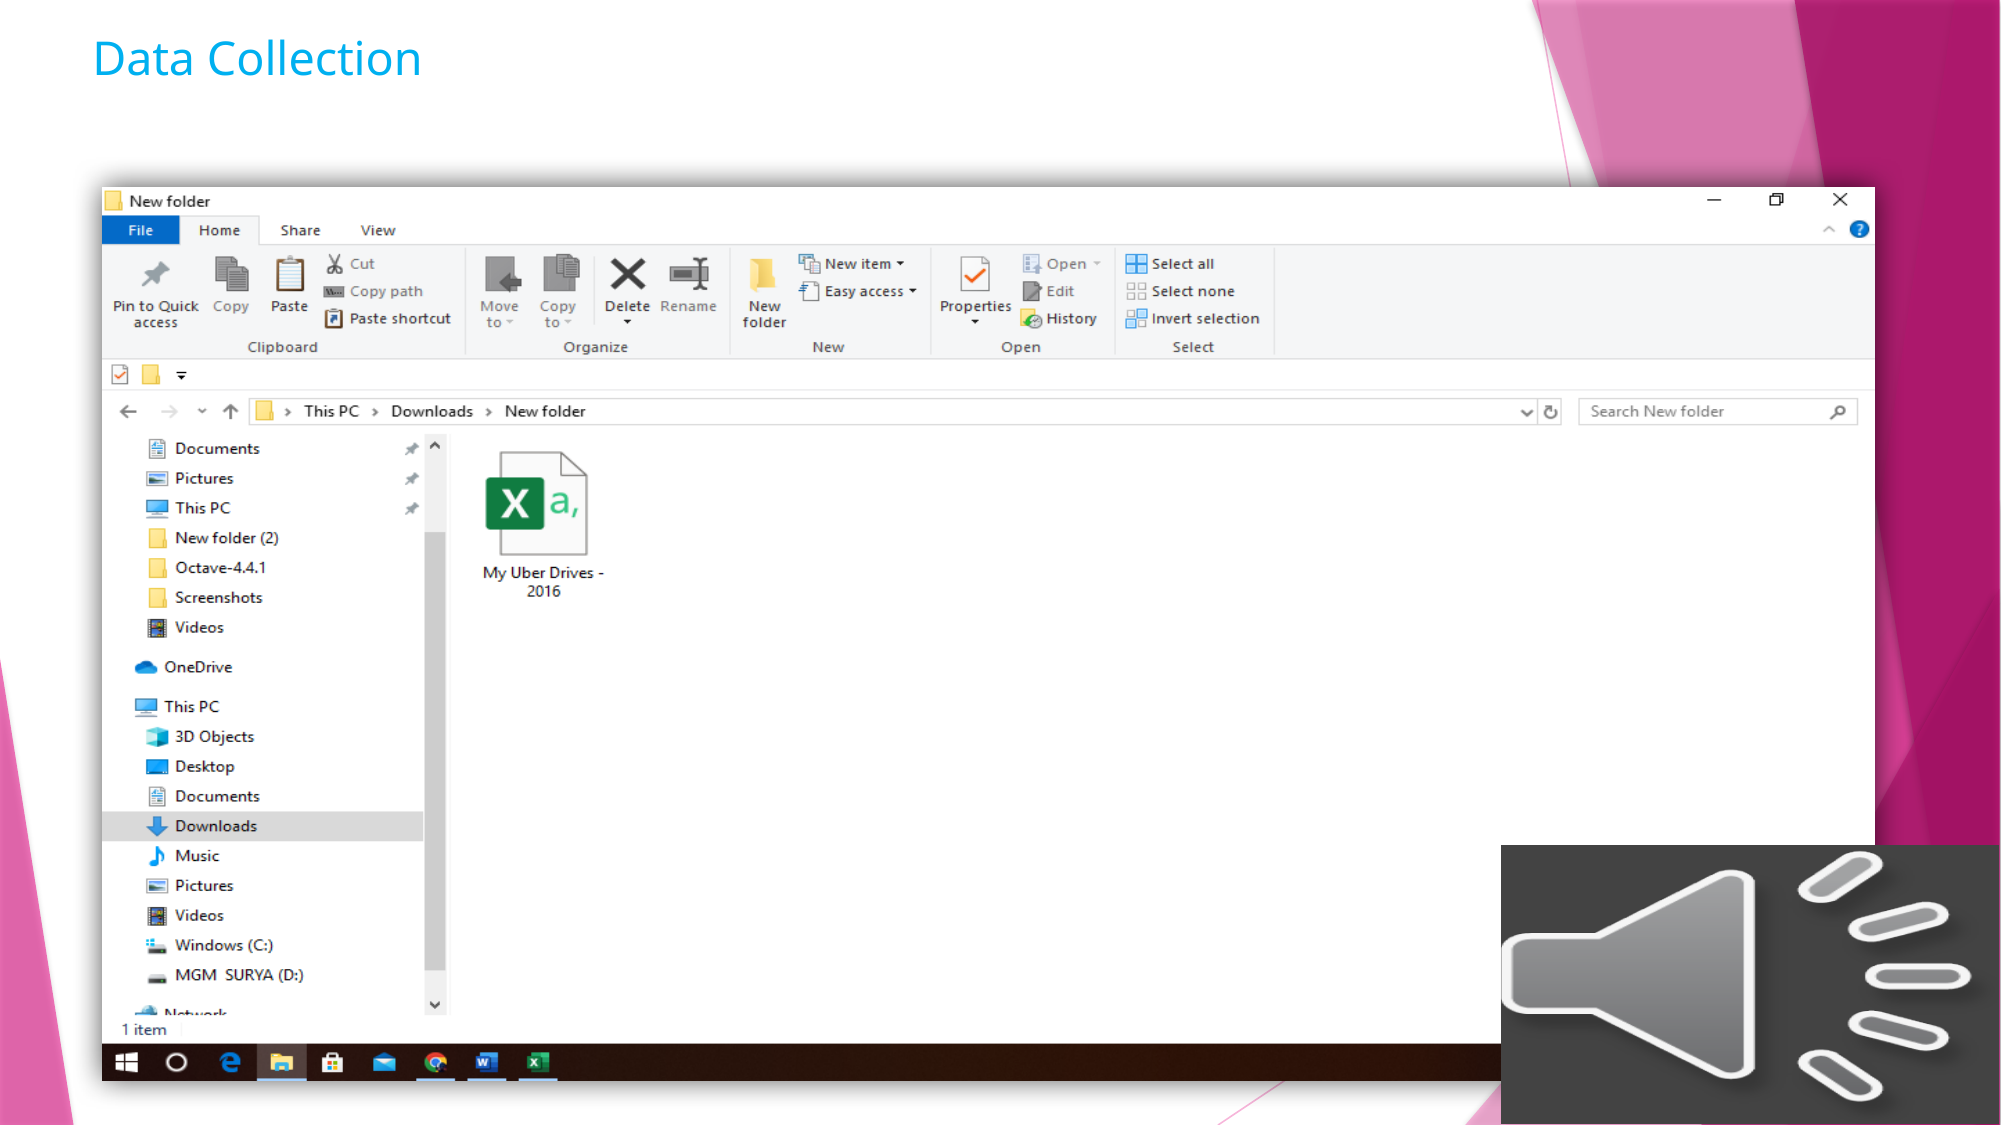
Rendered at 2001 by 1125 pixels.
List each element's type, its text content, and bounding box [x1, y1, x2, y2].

picture [101, 186, 2000, 1125]
title Data Collection [77, 21, 1803, 239]
